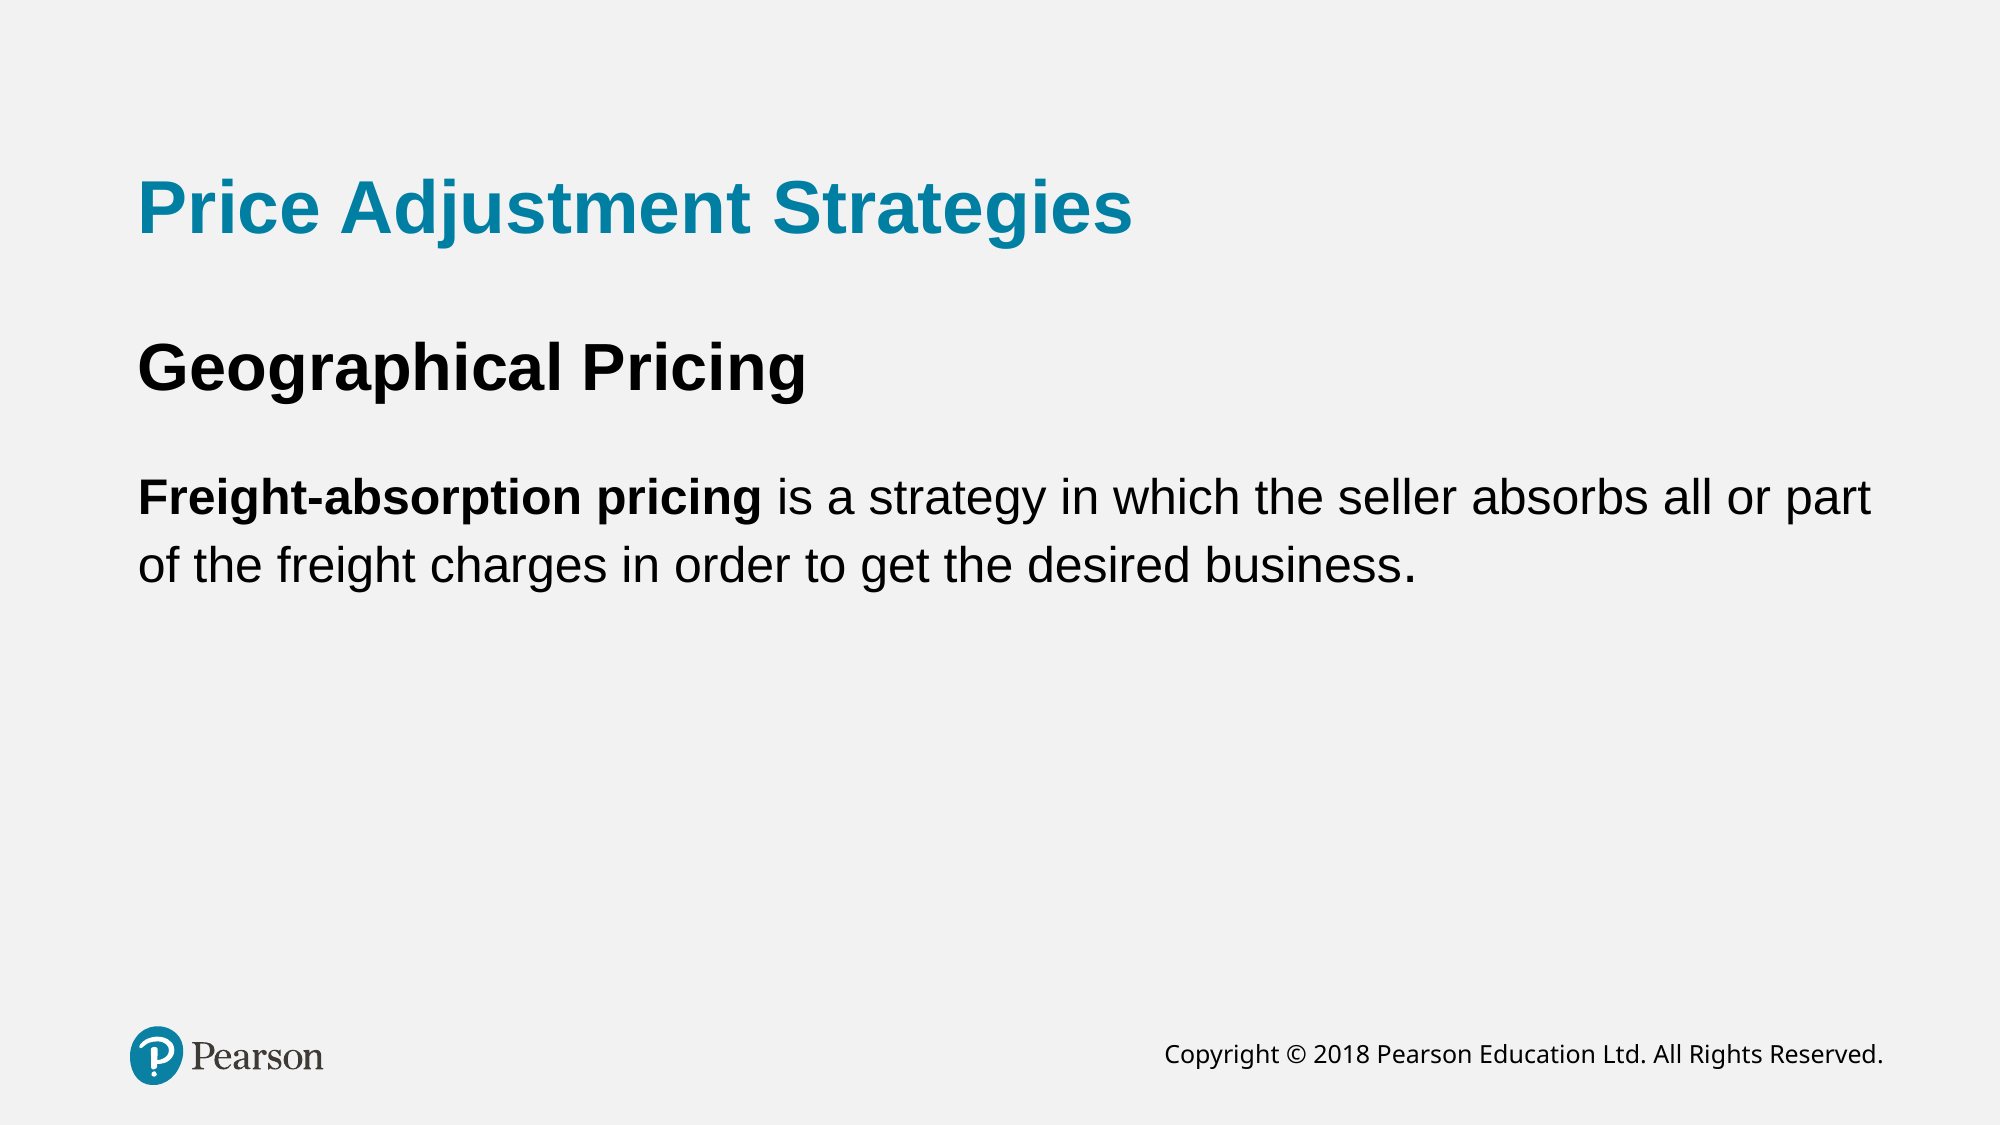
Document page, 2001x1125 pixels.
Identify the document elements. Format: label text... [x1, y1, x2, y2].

list Freight-absorption pricing is a strategy in which the seller absorbs all or part of the freight charges in order to get the desired business. [122, 456, 1924, 704]
title Price Adjustment Strategies [122, 141, 1851, 278]
list Geographical Pricing [122, 325, 1726, 420]
